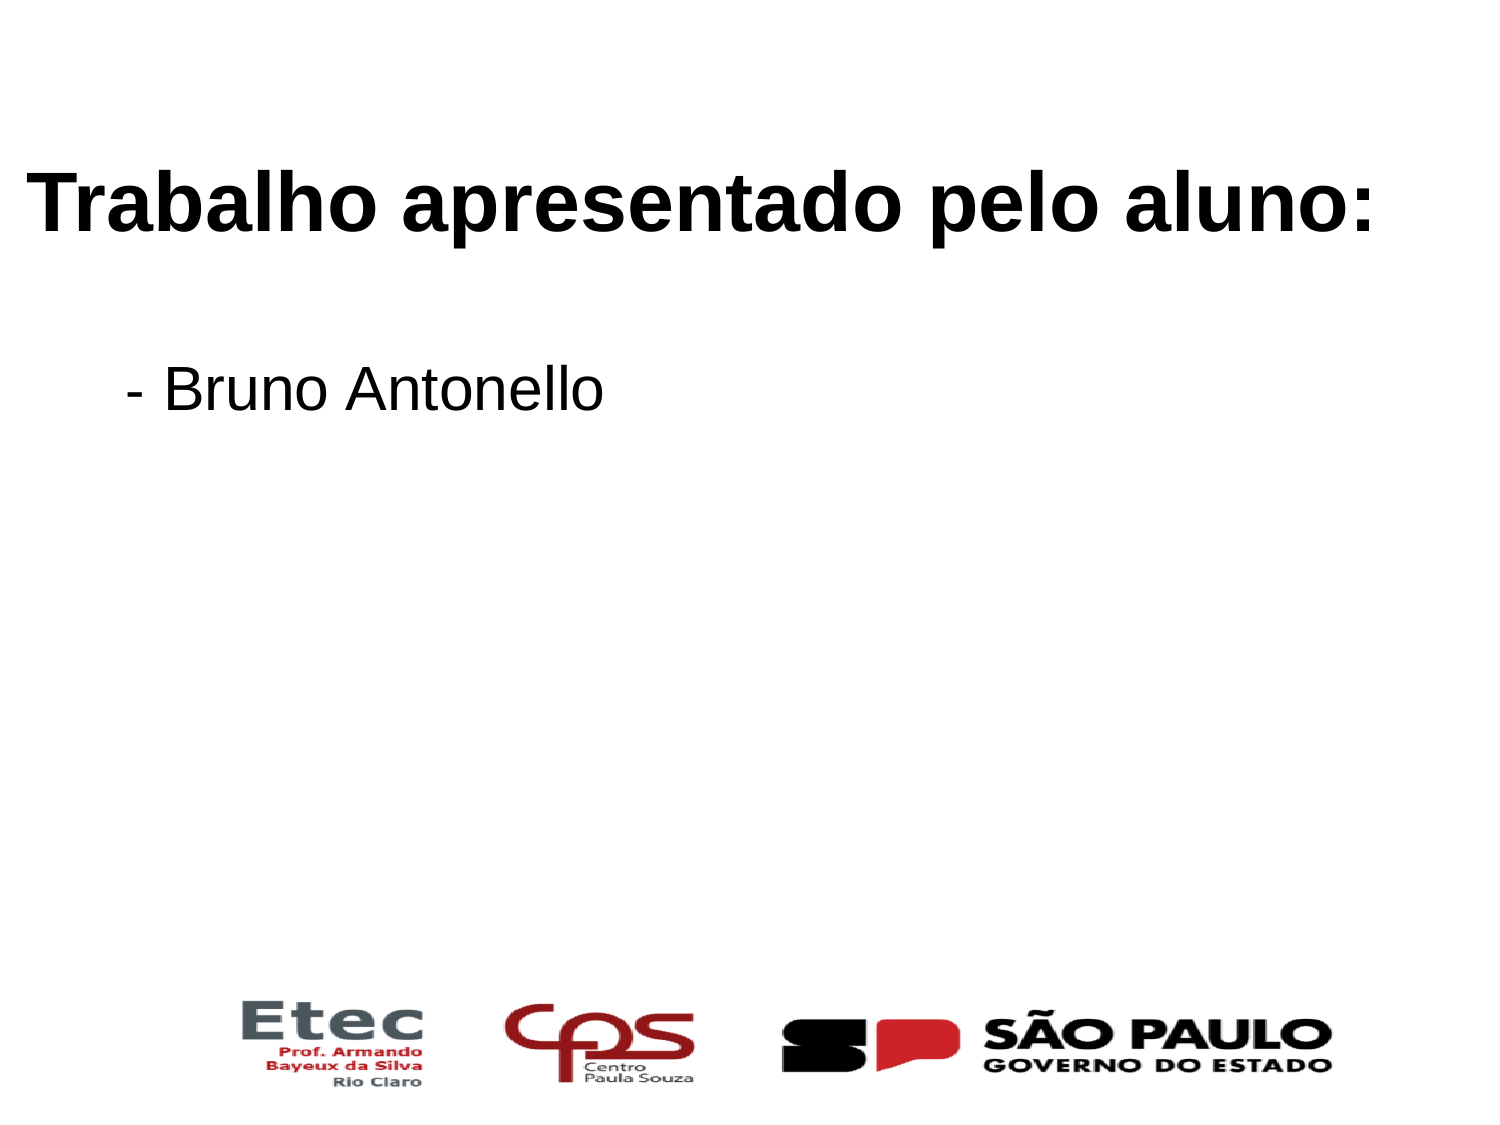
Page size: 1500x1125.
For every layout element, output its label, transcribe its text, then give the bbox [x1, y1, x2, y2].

picture [62, 1000, 1438, 1095]
text_box - Bruno Antonello [110, 340, 677, 500]
title Trabalho apresentado pelo aluno: [11, 149, 1500, 435]
